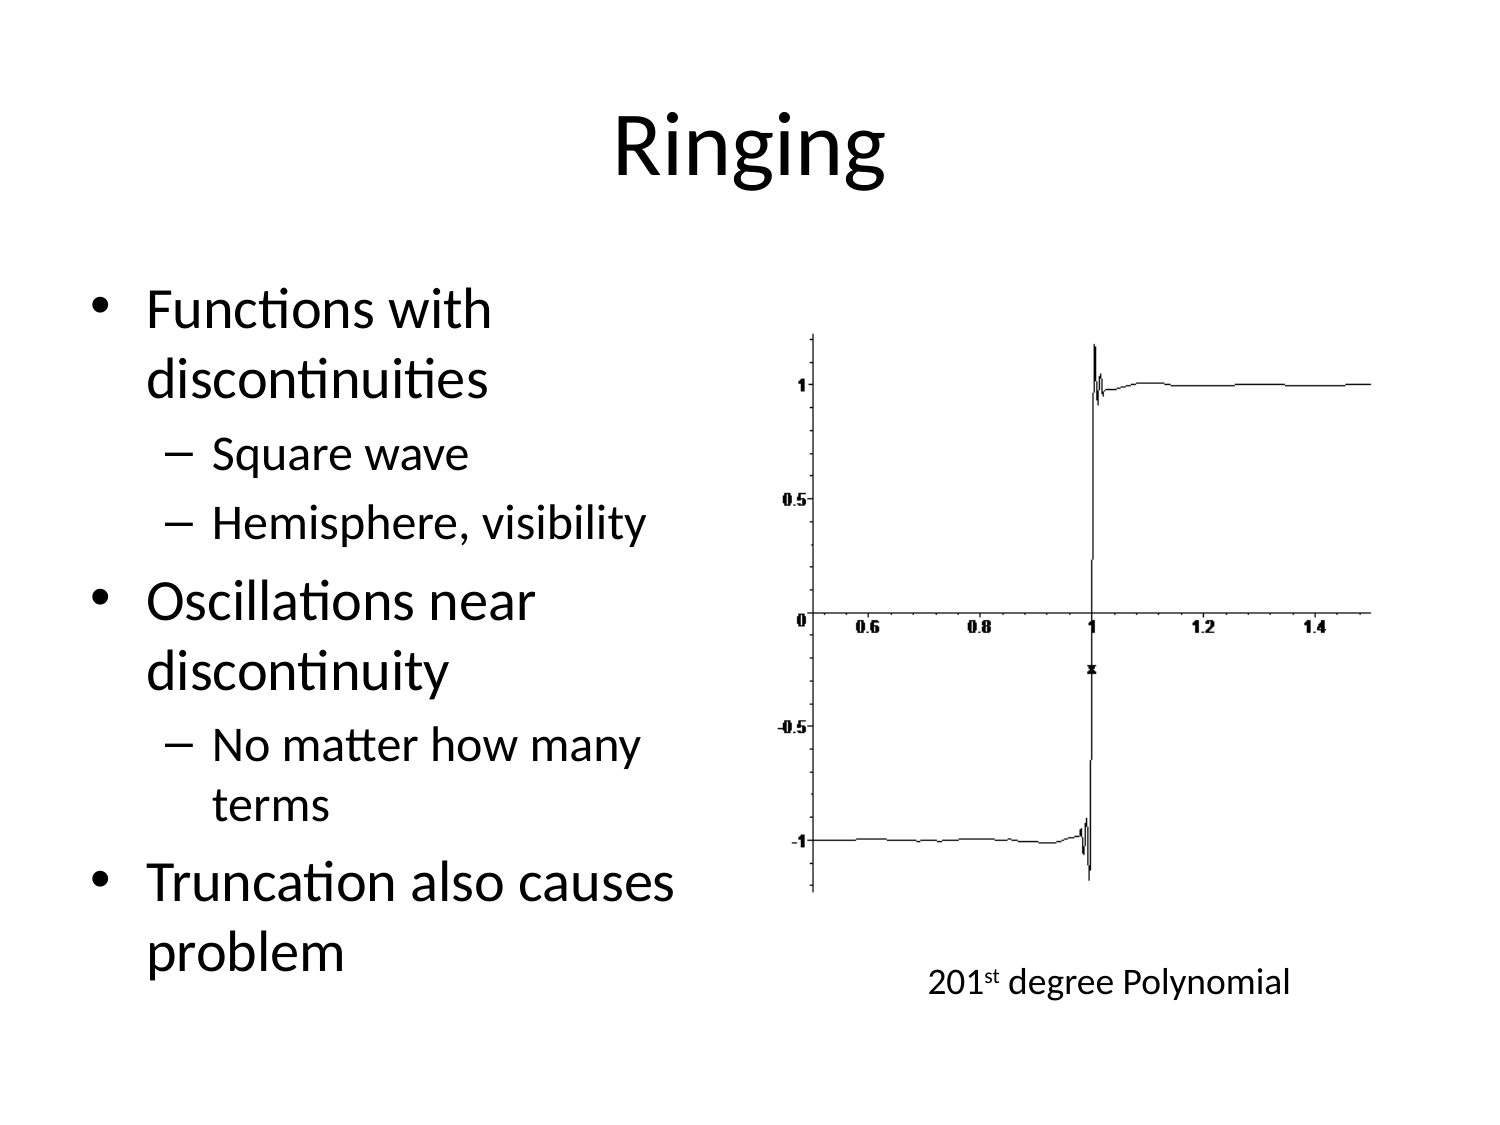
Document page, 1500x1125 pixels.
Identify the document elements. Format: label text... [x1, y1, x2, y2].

text_box 201st degree Polynomial [912, 949, 1307, 1010]
picture [774, 312, 1376, 913]
title Ringing [75, 45, 1425, 233]
list Functions with discontinuities Square wave Hemisphere, visibility Oscillations near discontinuity No matter how many terms Truncation also causes problem [75, 262, 738, 1005]
